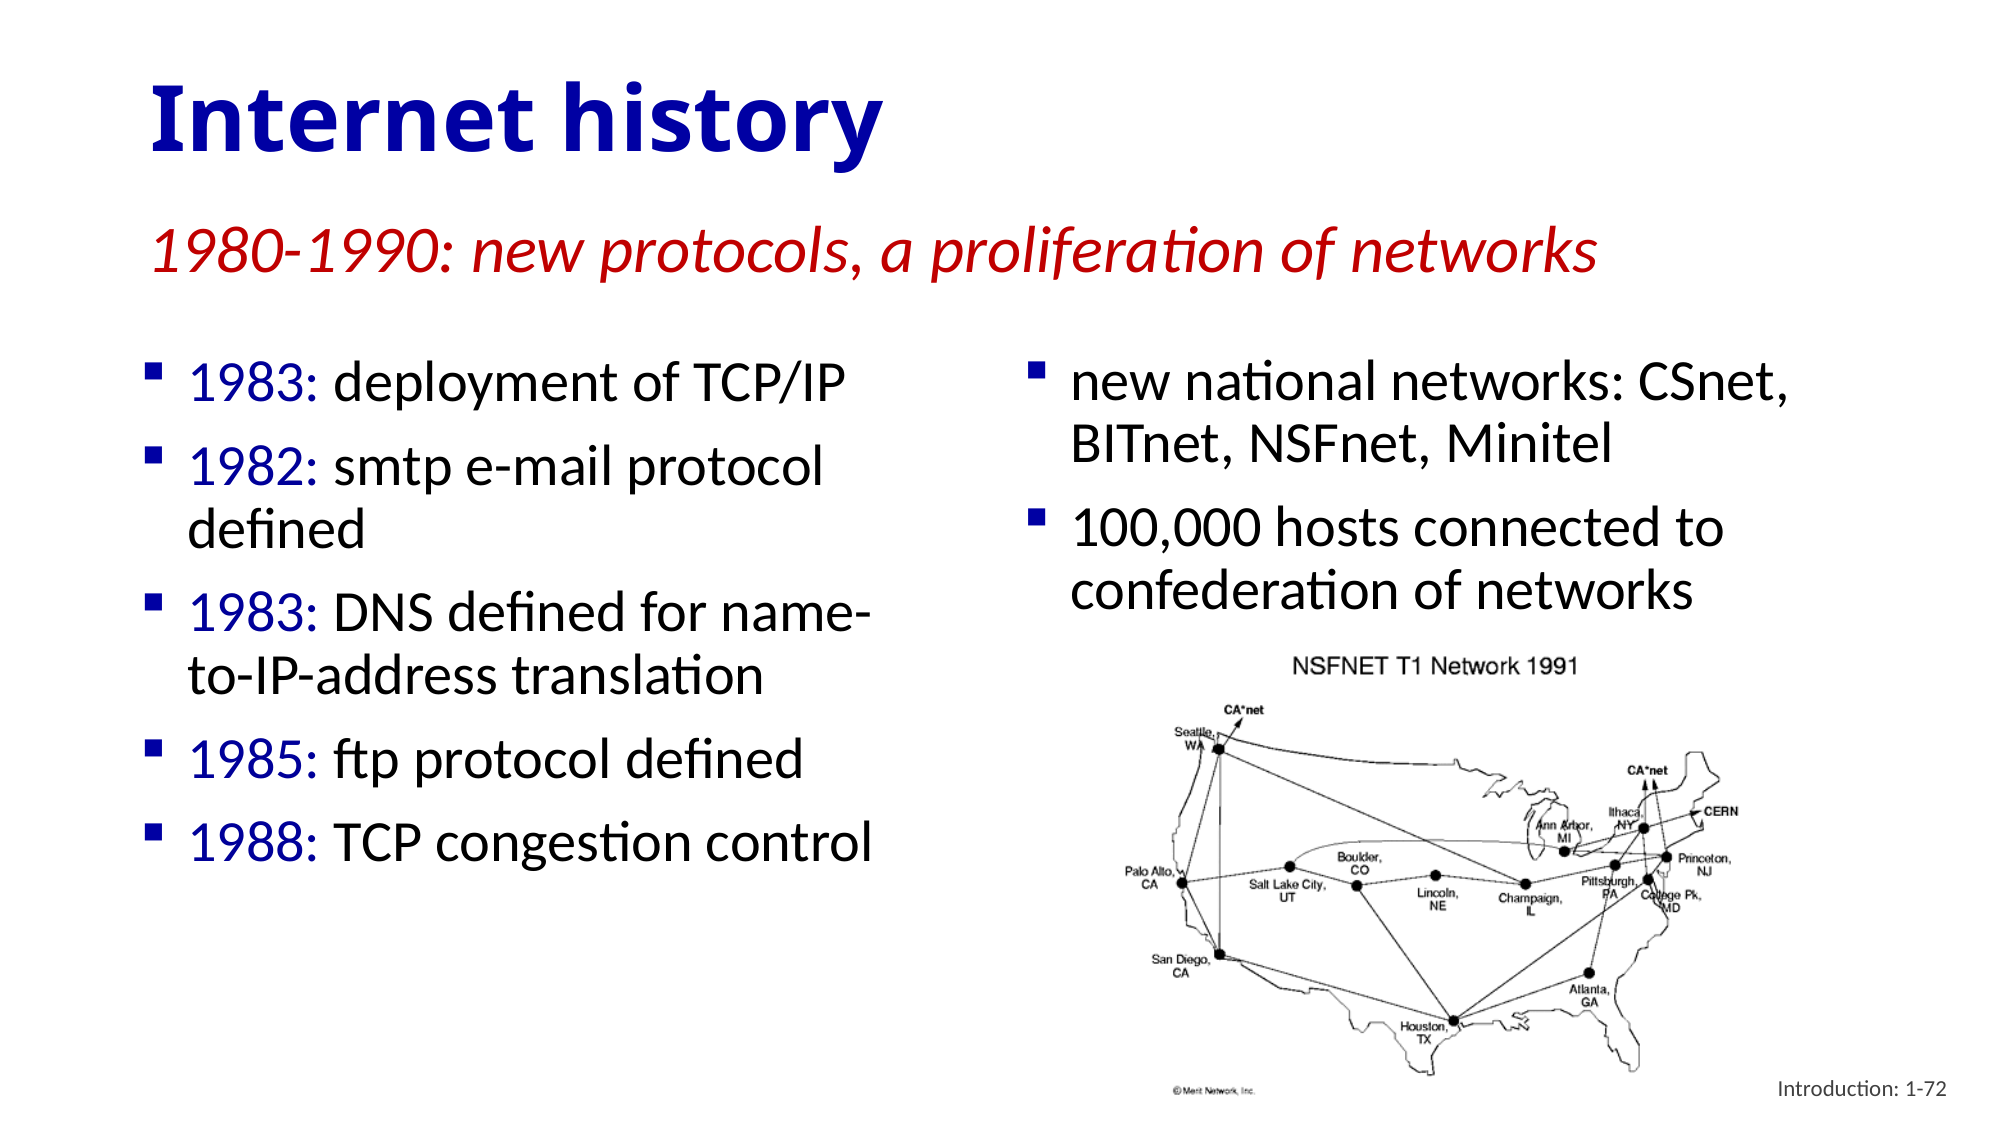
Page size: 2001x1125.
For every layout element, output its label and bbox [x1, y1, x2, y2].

slide_number [1512, 1056, 1963, 1117]
text_box [133, 198, 1616, 294]
text_box [125, 343, 942, 1057]
title [135, 47, 1861, 195]
text_box [1008, 342, 1924, 1055]
picture [1112, 636, 1754, 1109]
